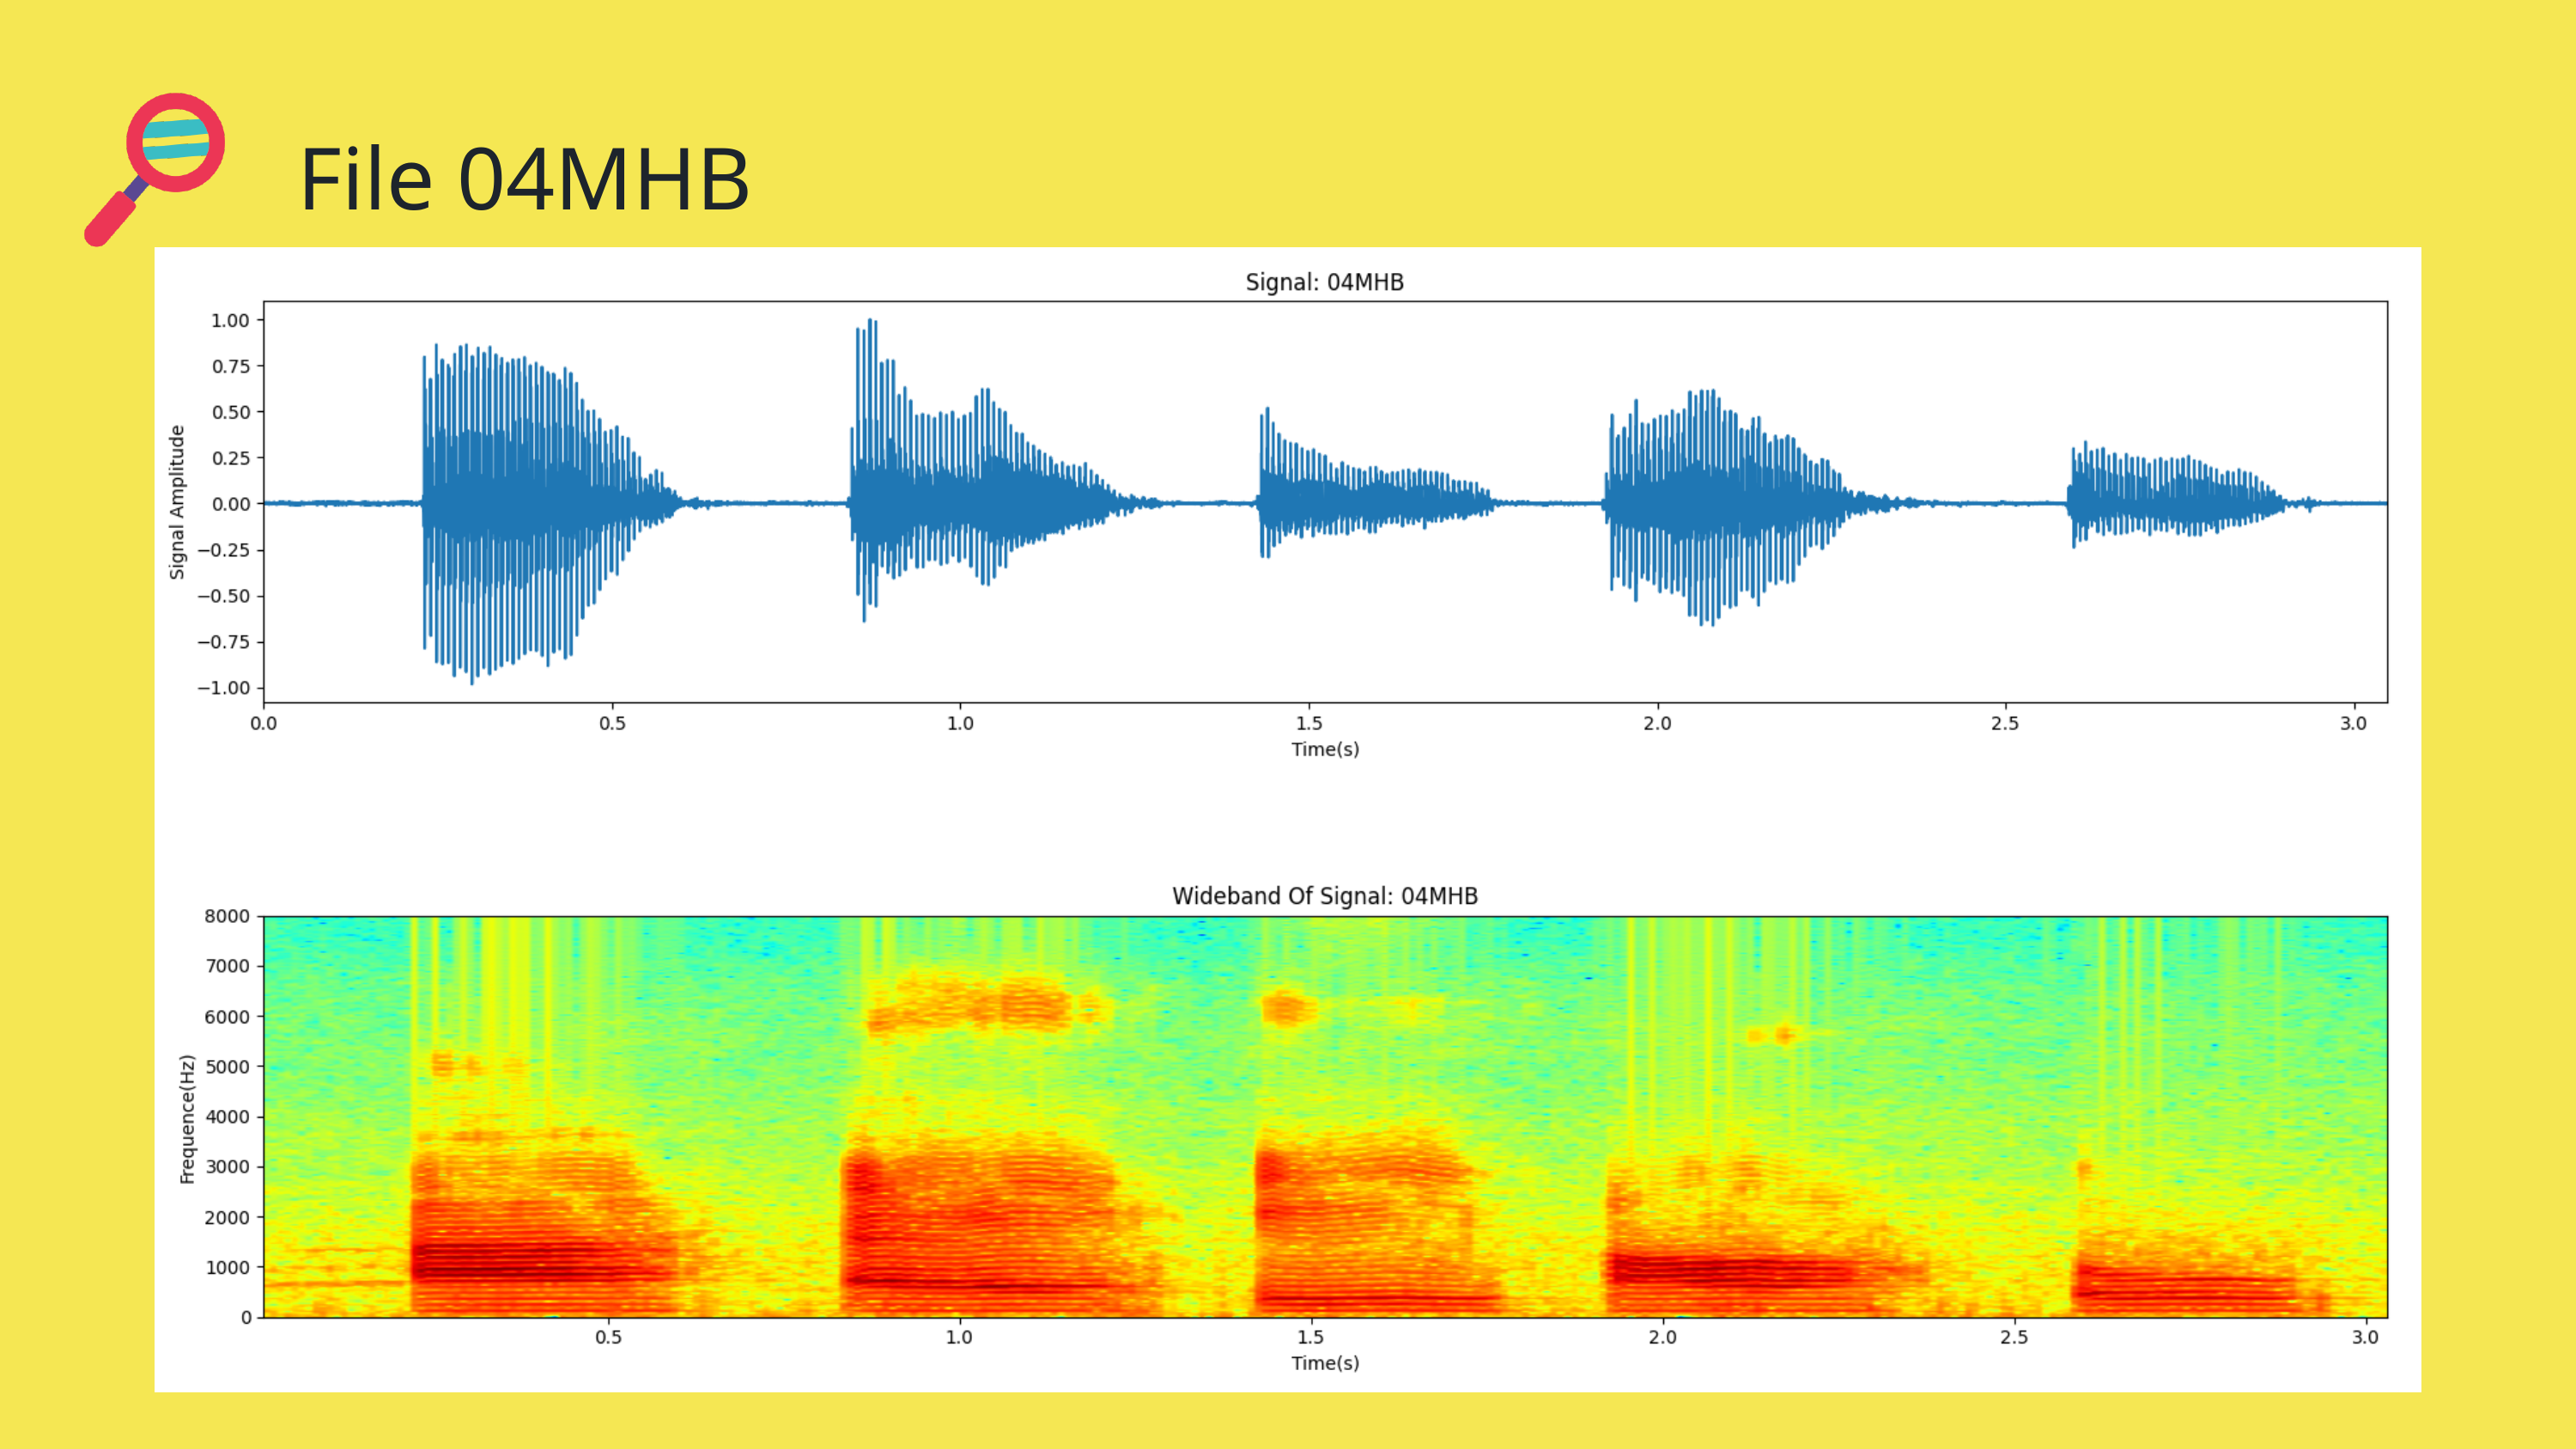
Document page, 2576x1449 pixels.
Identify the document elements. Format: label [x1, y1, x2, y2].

picture [154, 247, 2422, 1393]
text_box [82, 87, 2114, 248]
